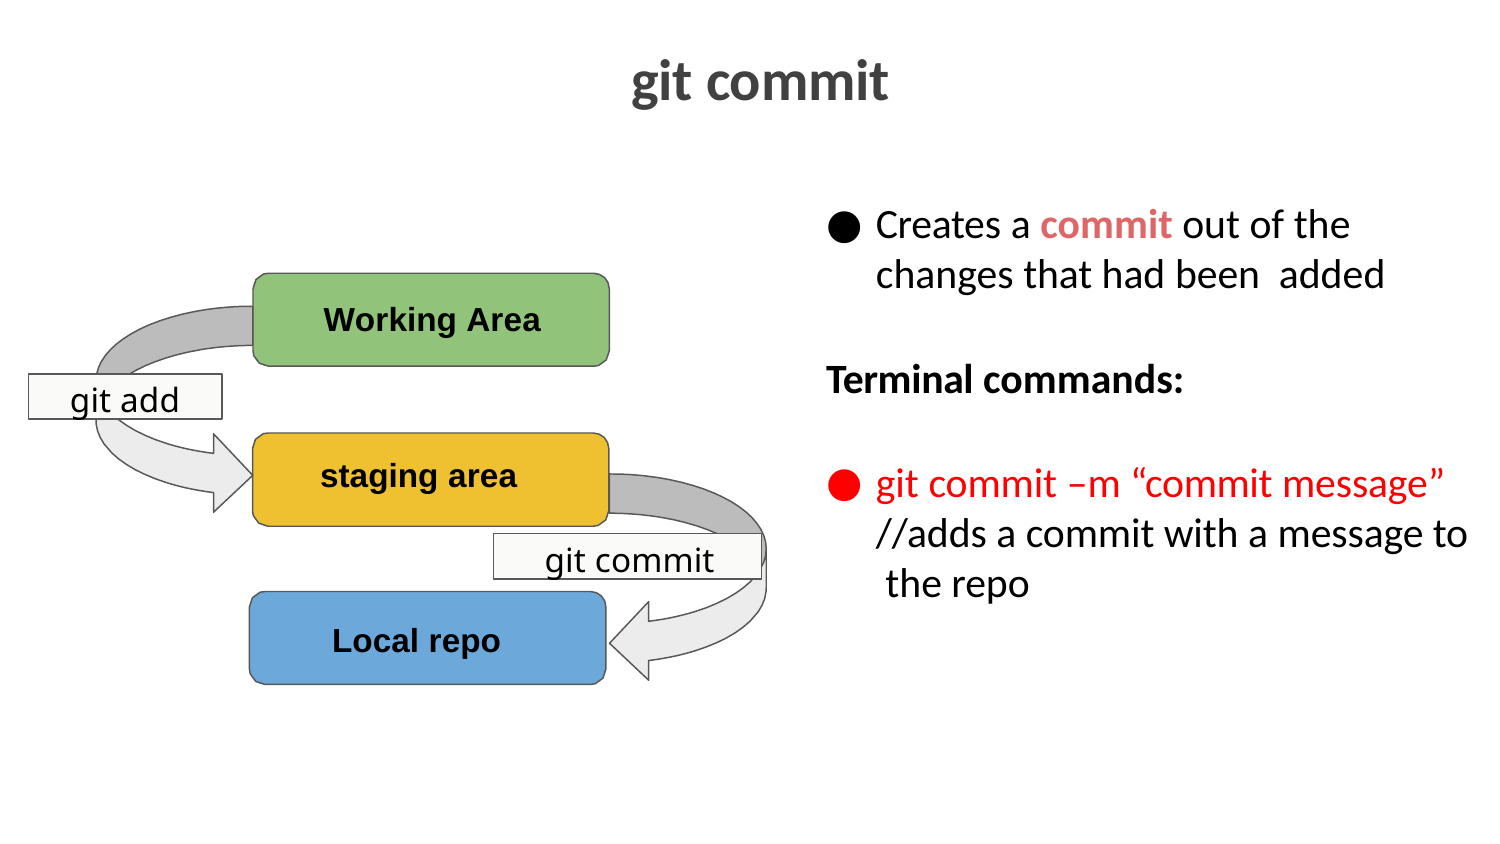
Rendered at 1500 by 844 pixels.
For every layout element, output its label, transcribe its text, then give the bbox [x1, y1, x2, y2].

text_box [248, 590, 604, 686]
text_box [251, 272, 611, 368]
text_box git commit –m “commit message” //adds a commit with a message to the repo [824, 453, 1474, 606]
text_box git commit [493, 536, 603, 579]
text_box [94, 305, 254, 514]
title git commit [629, 40, 893, 184]
text_box Creates a commit out of the changes that had been added [824, 195, 1389, 298]
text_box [251, 431, 610, 528]
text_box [608, 473, 768, 682]
text_box Terminal commands: [824, 349, 1191, 402]
text_box git add [28, 373, 89, 420]
